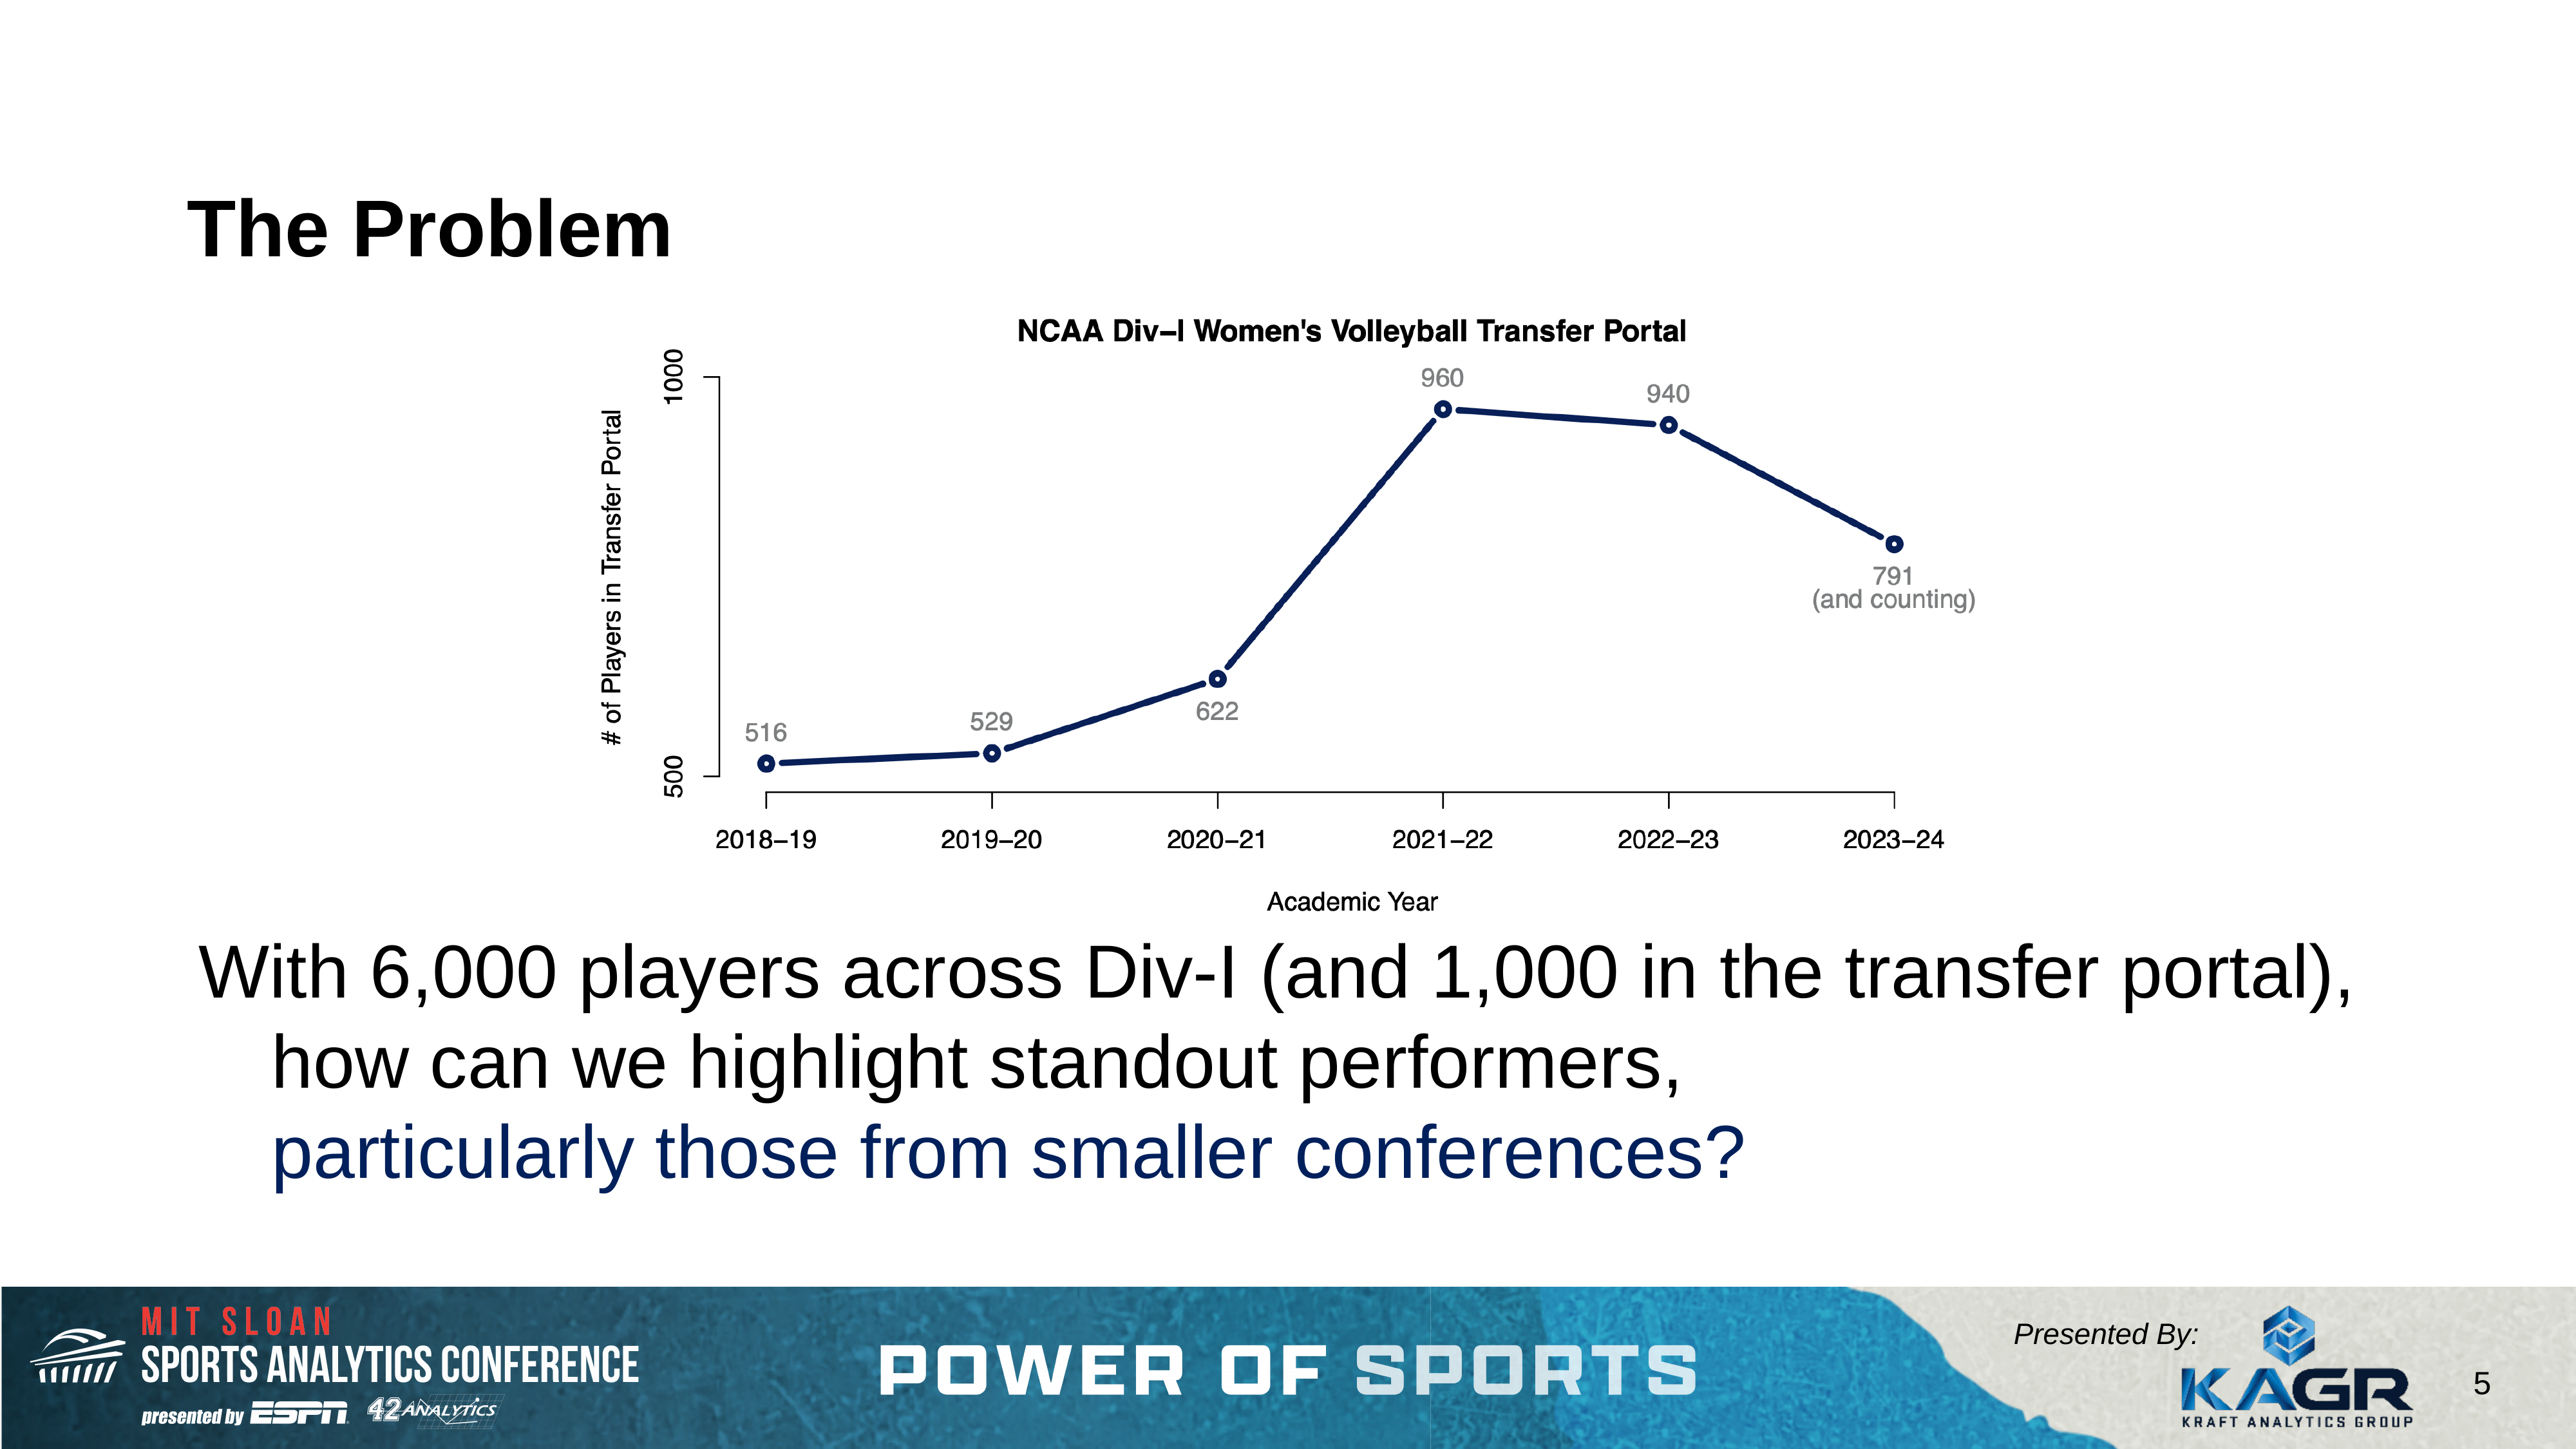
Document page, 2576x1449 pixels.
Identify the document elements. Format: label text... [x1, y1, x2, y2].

picture [598, 310, 1978, 914]
title The Problem [177, 103, 2399, 357]
picture [3, 1268, 2576, 1449]
list With 6,000 players across Div-I (and 1,000 in the transfer portal), how can we highlight standout performers, particularly those from smaller conferences? [177, 918, 2399, 1211]
slide_number 5 [1921, 1343, 2501, 1421]
